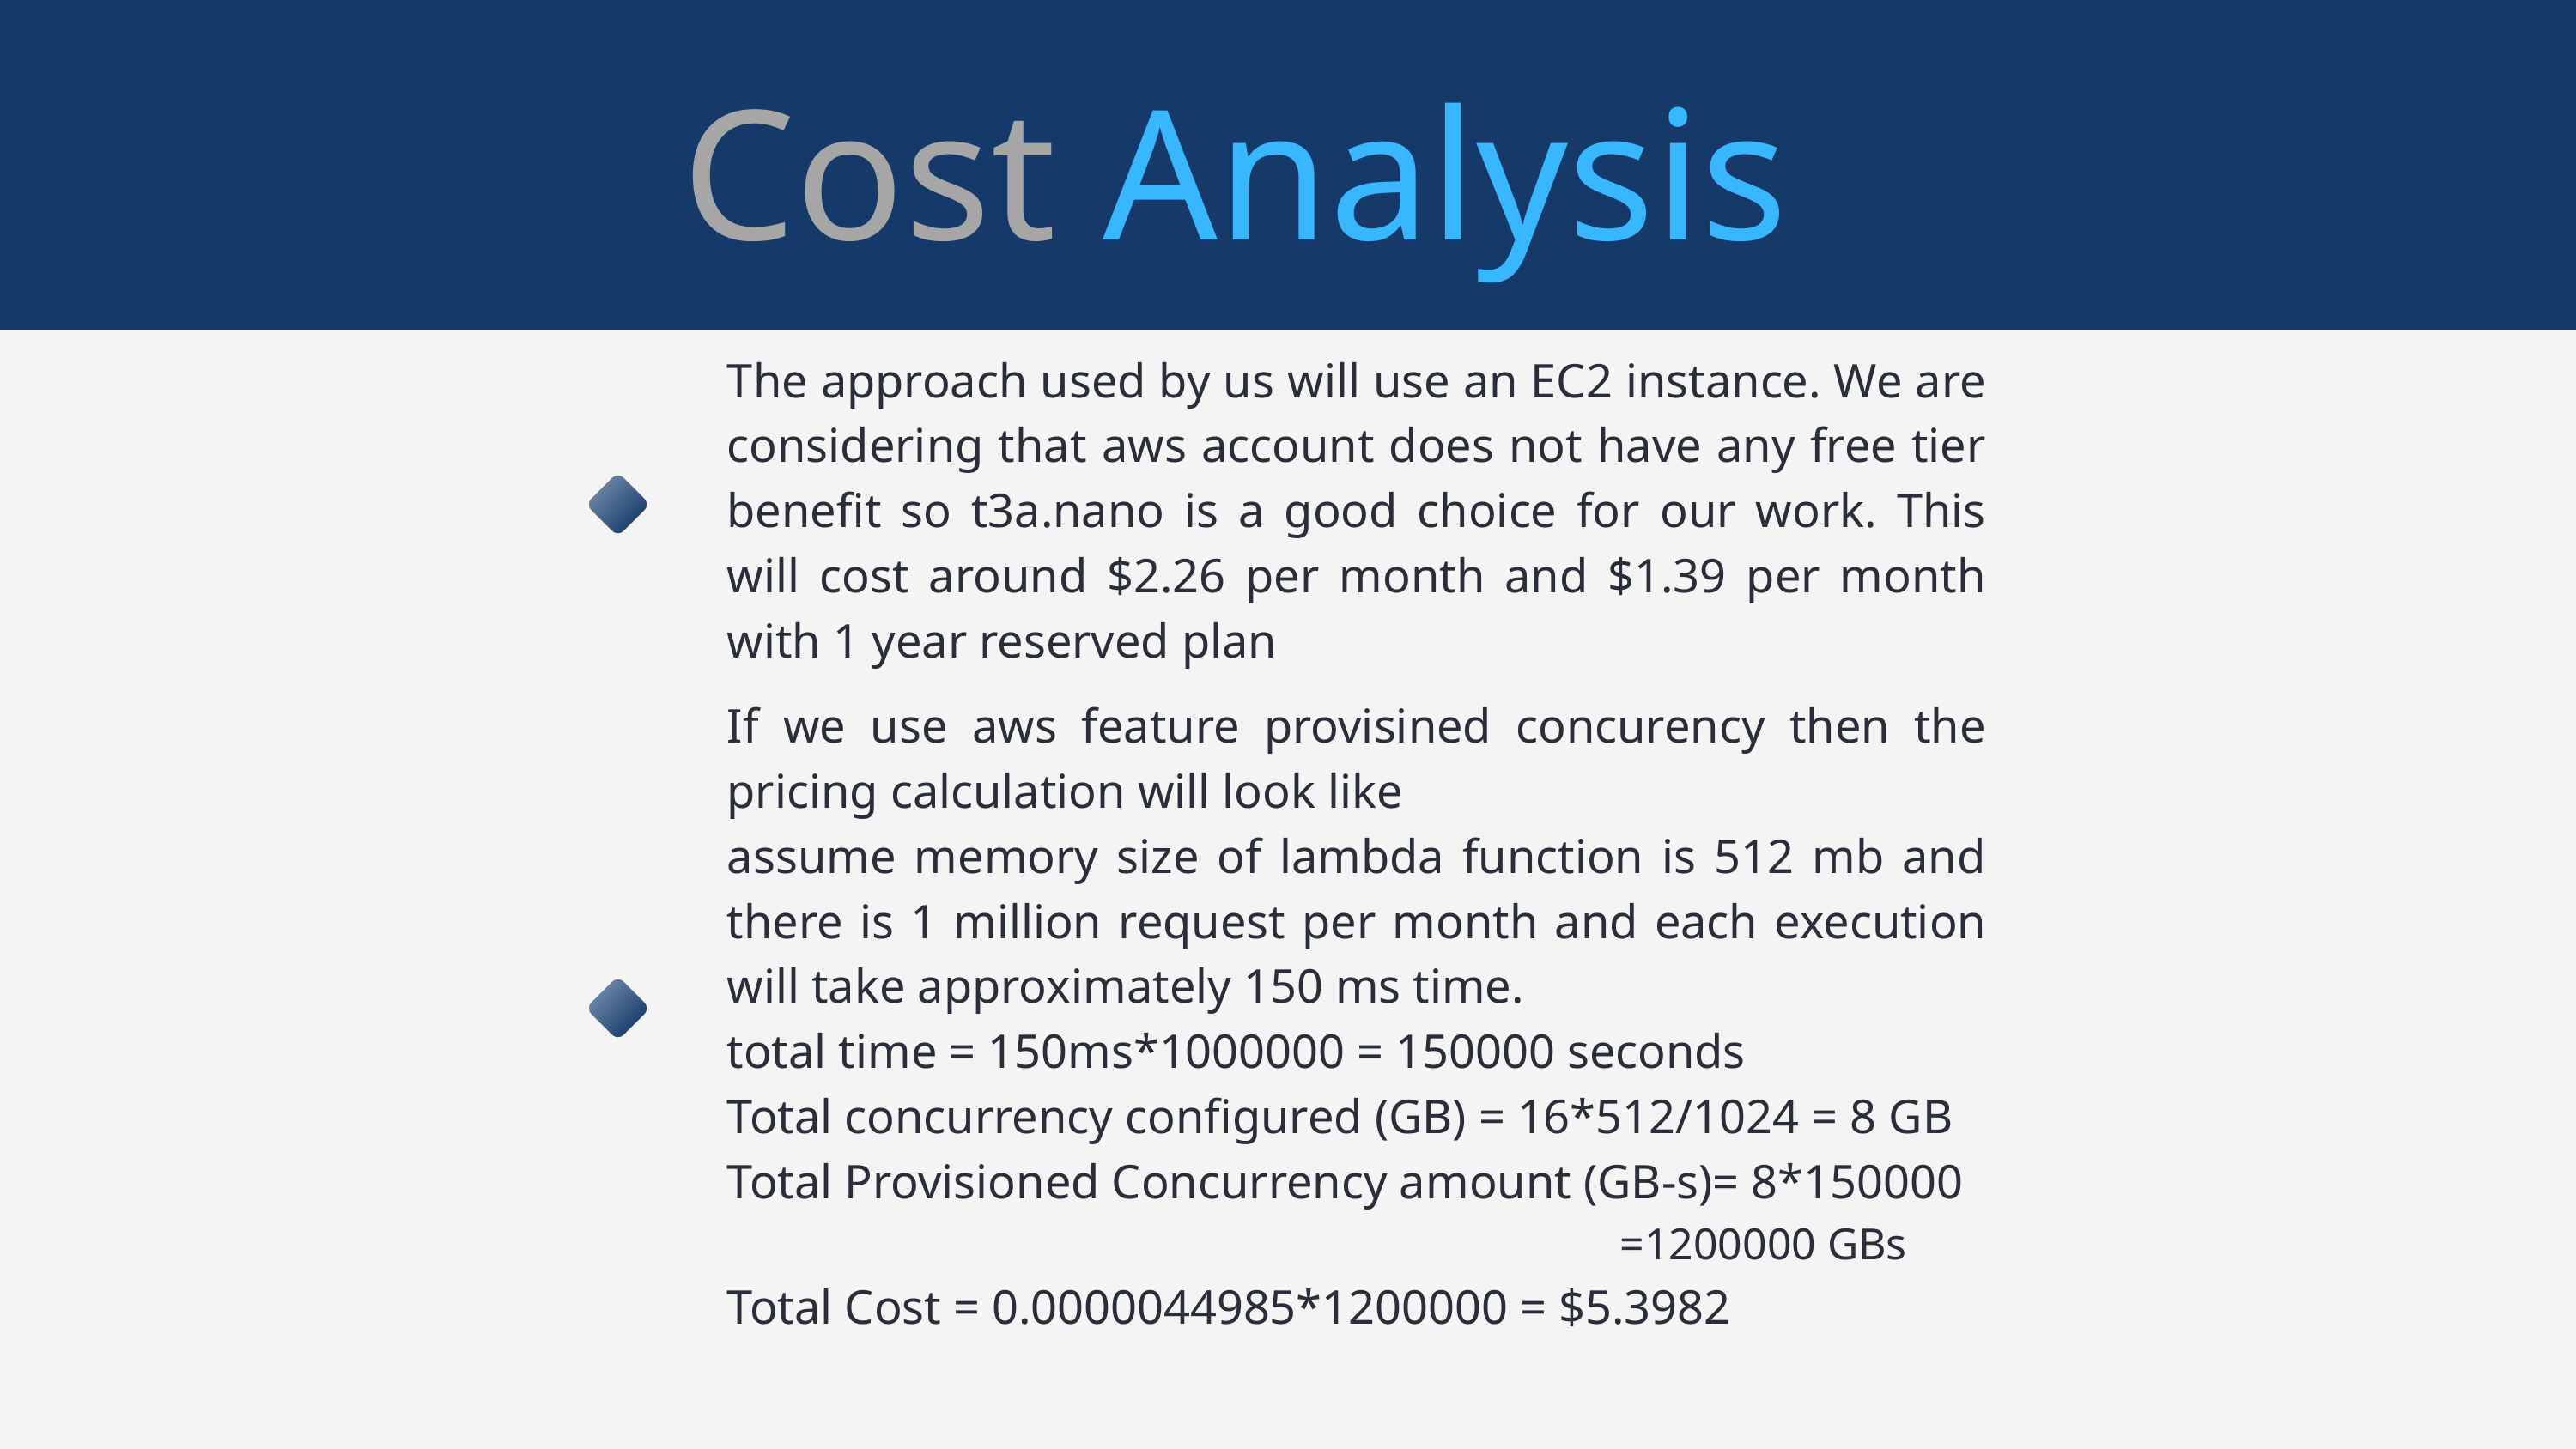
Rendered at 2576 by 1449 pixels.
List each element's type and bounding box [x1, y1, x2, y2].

text_box [0, 0, 2576, 330]
text_box [587, 347, 1989, 661]
text_box [587, 693, 1989, 1323]
